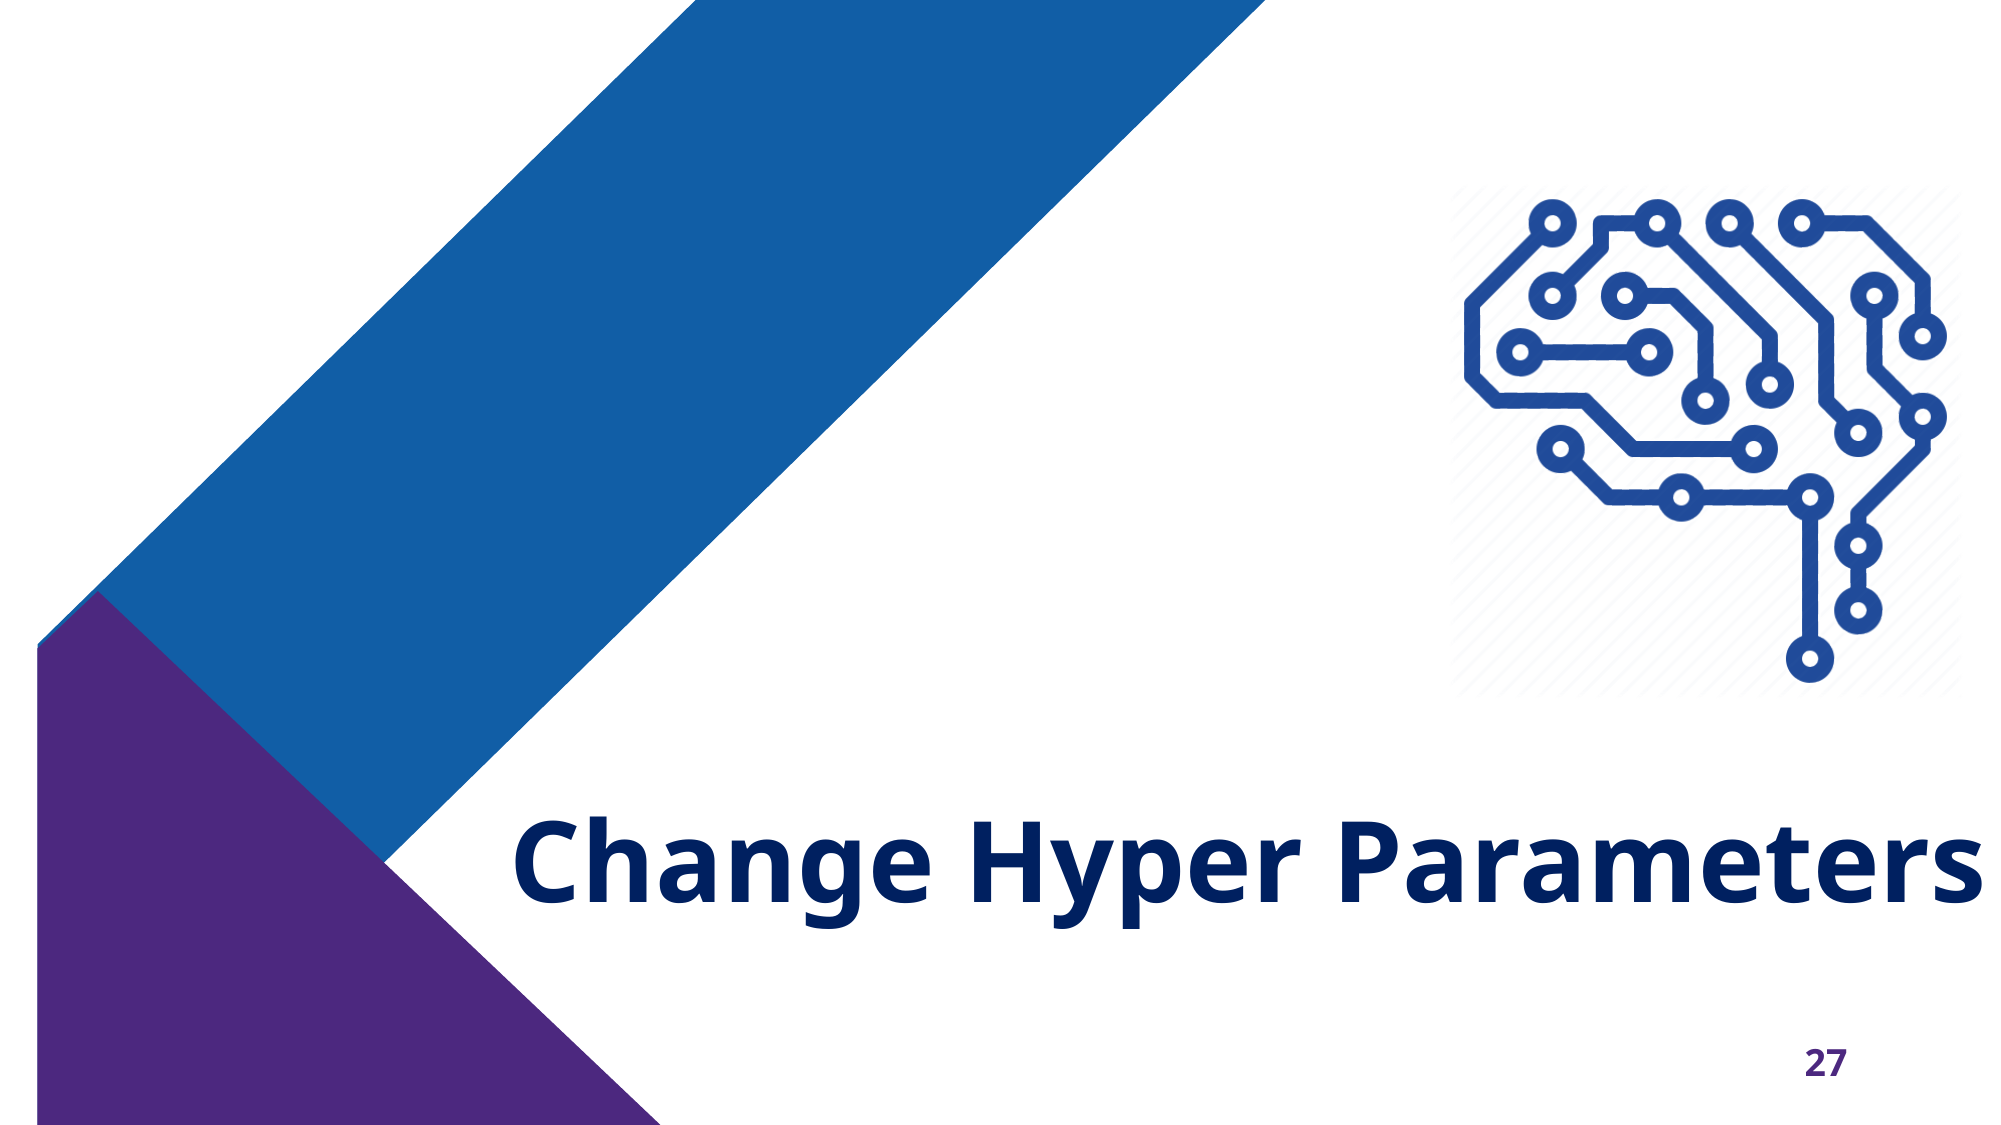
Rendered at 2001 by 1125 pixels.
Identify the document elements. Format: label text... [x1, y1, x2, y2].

text_box [36, 0, 1267, 863]
text_box [36, 589, 662, 1125]
picture [1447, 183, 1963, 699]
text_box [544, 1012, 627, 1090]
text_box Change Hyper Parameters [509, 789, 2000, 925]
